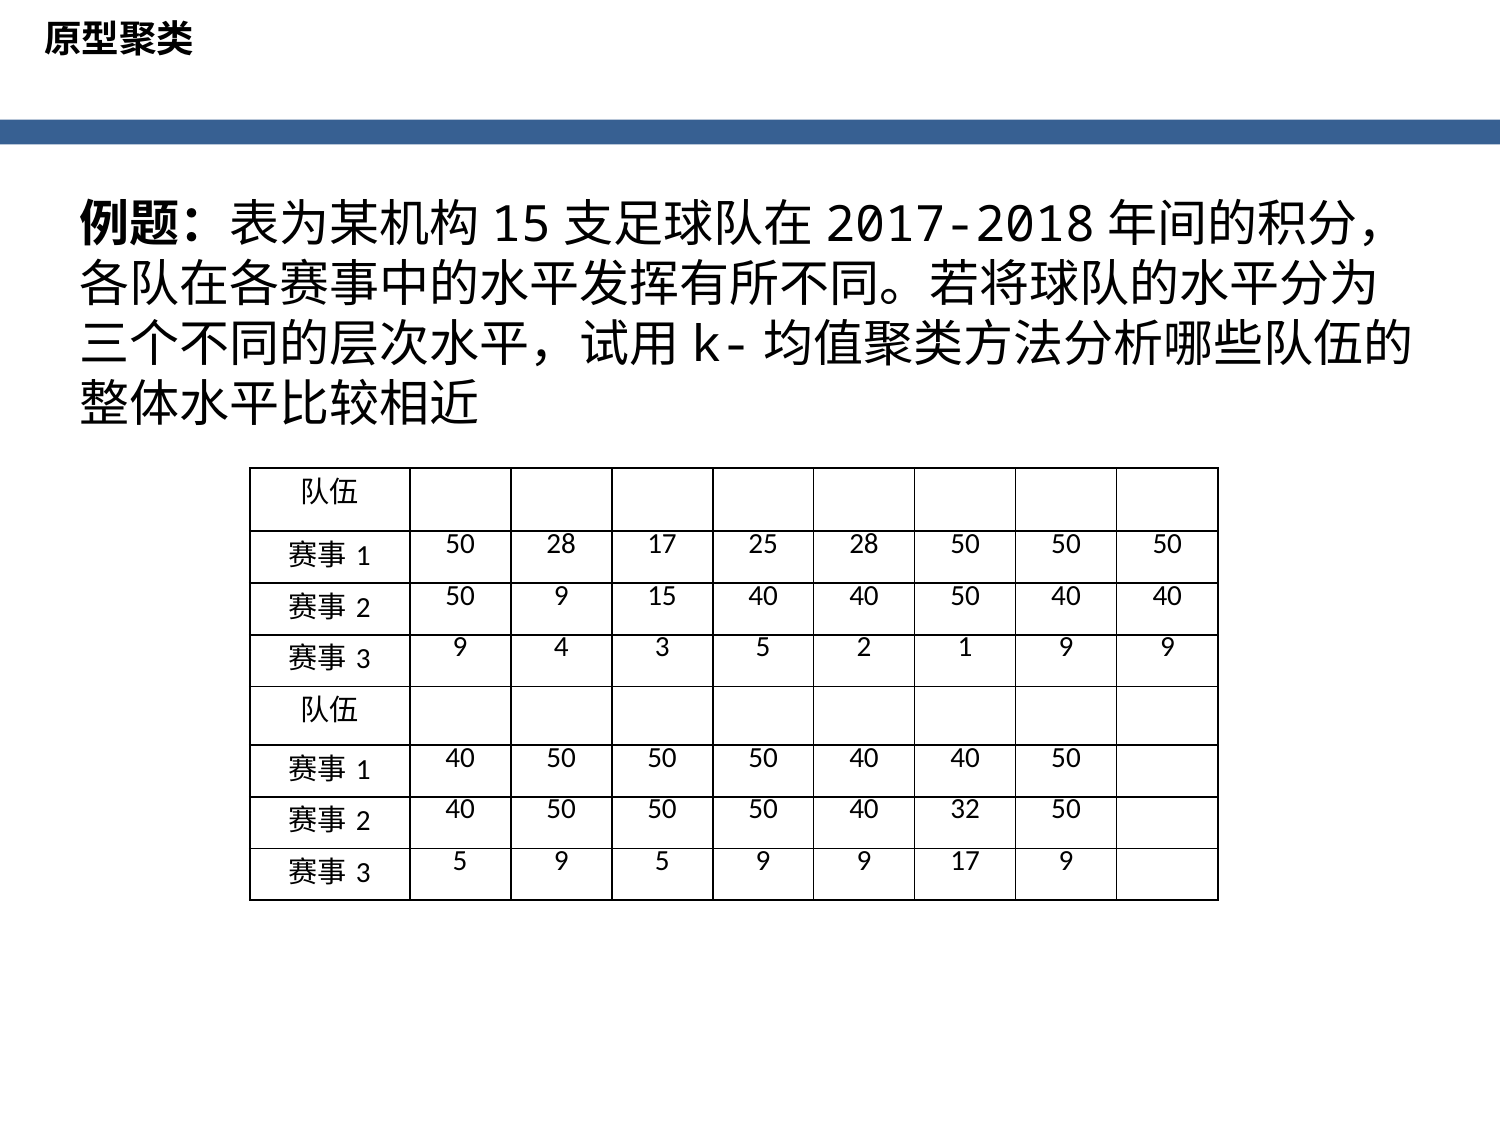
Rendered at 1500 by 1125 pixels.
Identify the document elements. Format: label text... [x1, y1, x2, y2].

title 原型聚类 [29, 7, 1305, 91]
subtitle 例题：表为某机构15支足球队在2017-2018年间的积分，各队在各赛事中的水平发挥有所不同。若将球队的水平分为三个不同的层次水平，试用k-均值聚类方法分析哪些队伍的整体水平比较相近 [64, 184, 1436, 1047]
